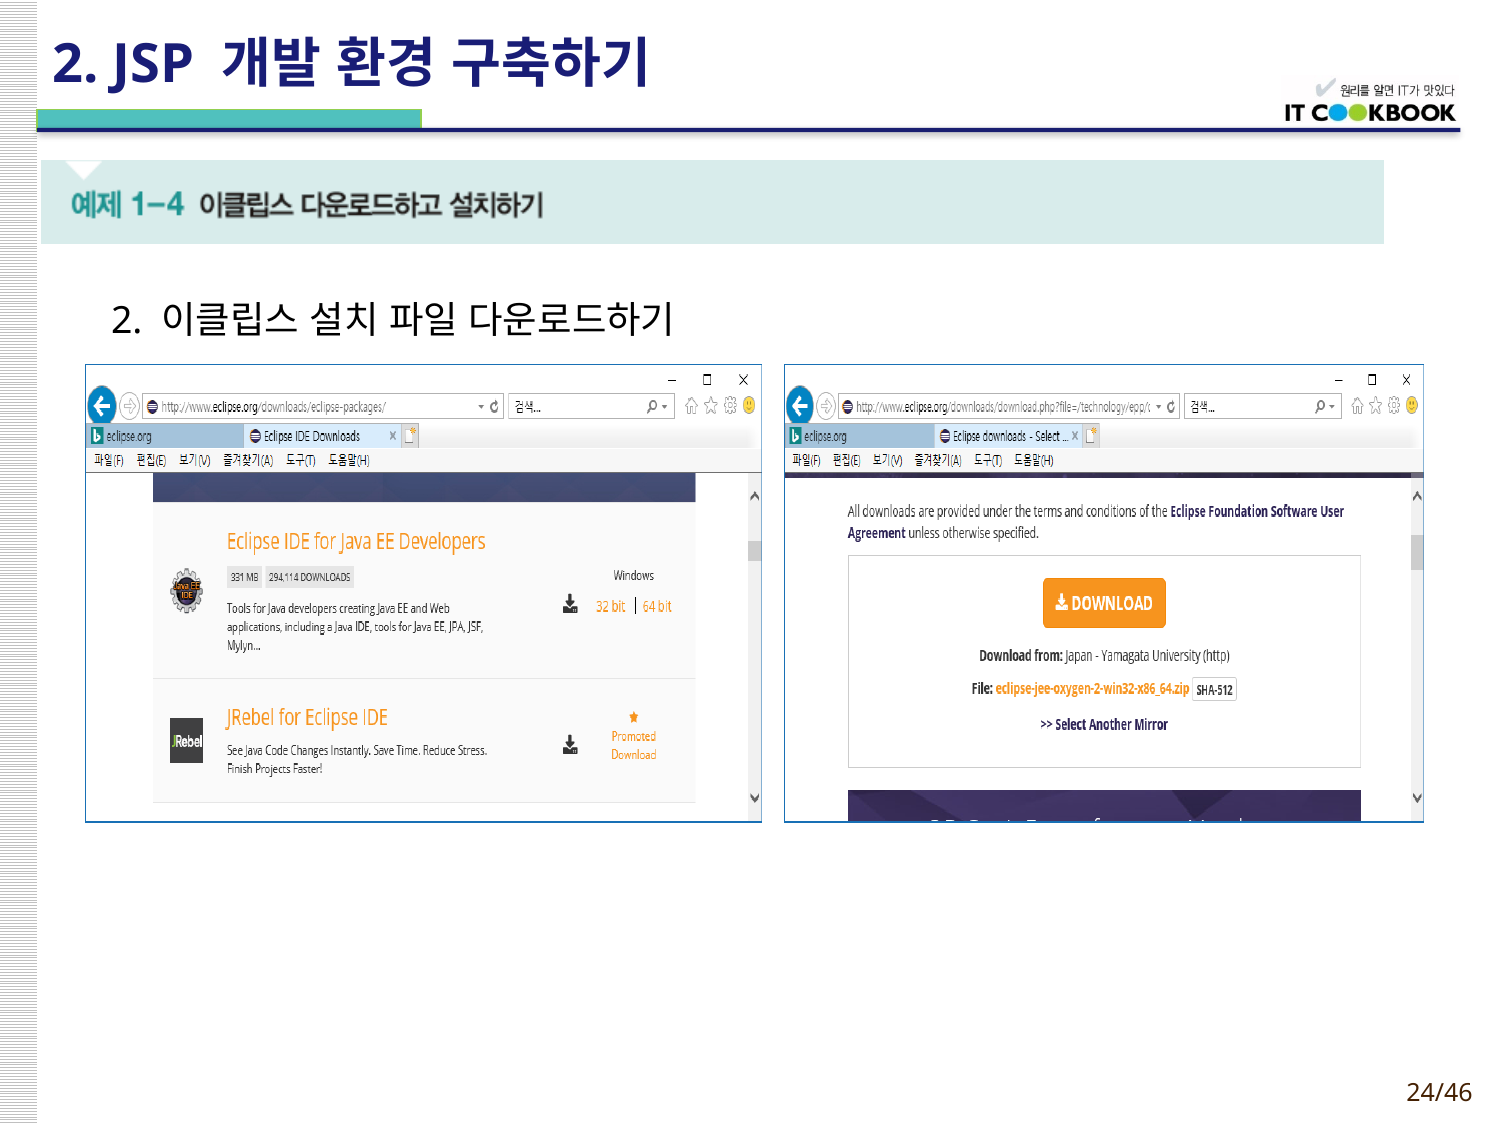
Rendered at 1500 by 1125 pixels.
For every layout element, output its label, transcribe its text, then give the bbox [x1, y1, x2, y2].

picture [40, 160, 1384, 244]
picture [85, 364, 762, 823]
list 2. 이클립스 설치 파일 다운로드하기 [37, 152, 1463, 1091]
picture [1281, 75, 1459, 123]
title 2. JSP 개발 환경 구축하기 [37, 13, 1278, 109]
picture [783, 364, 1424, 823]
text_box [100, 329, 131, 363]
